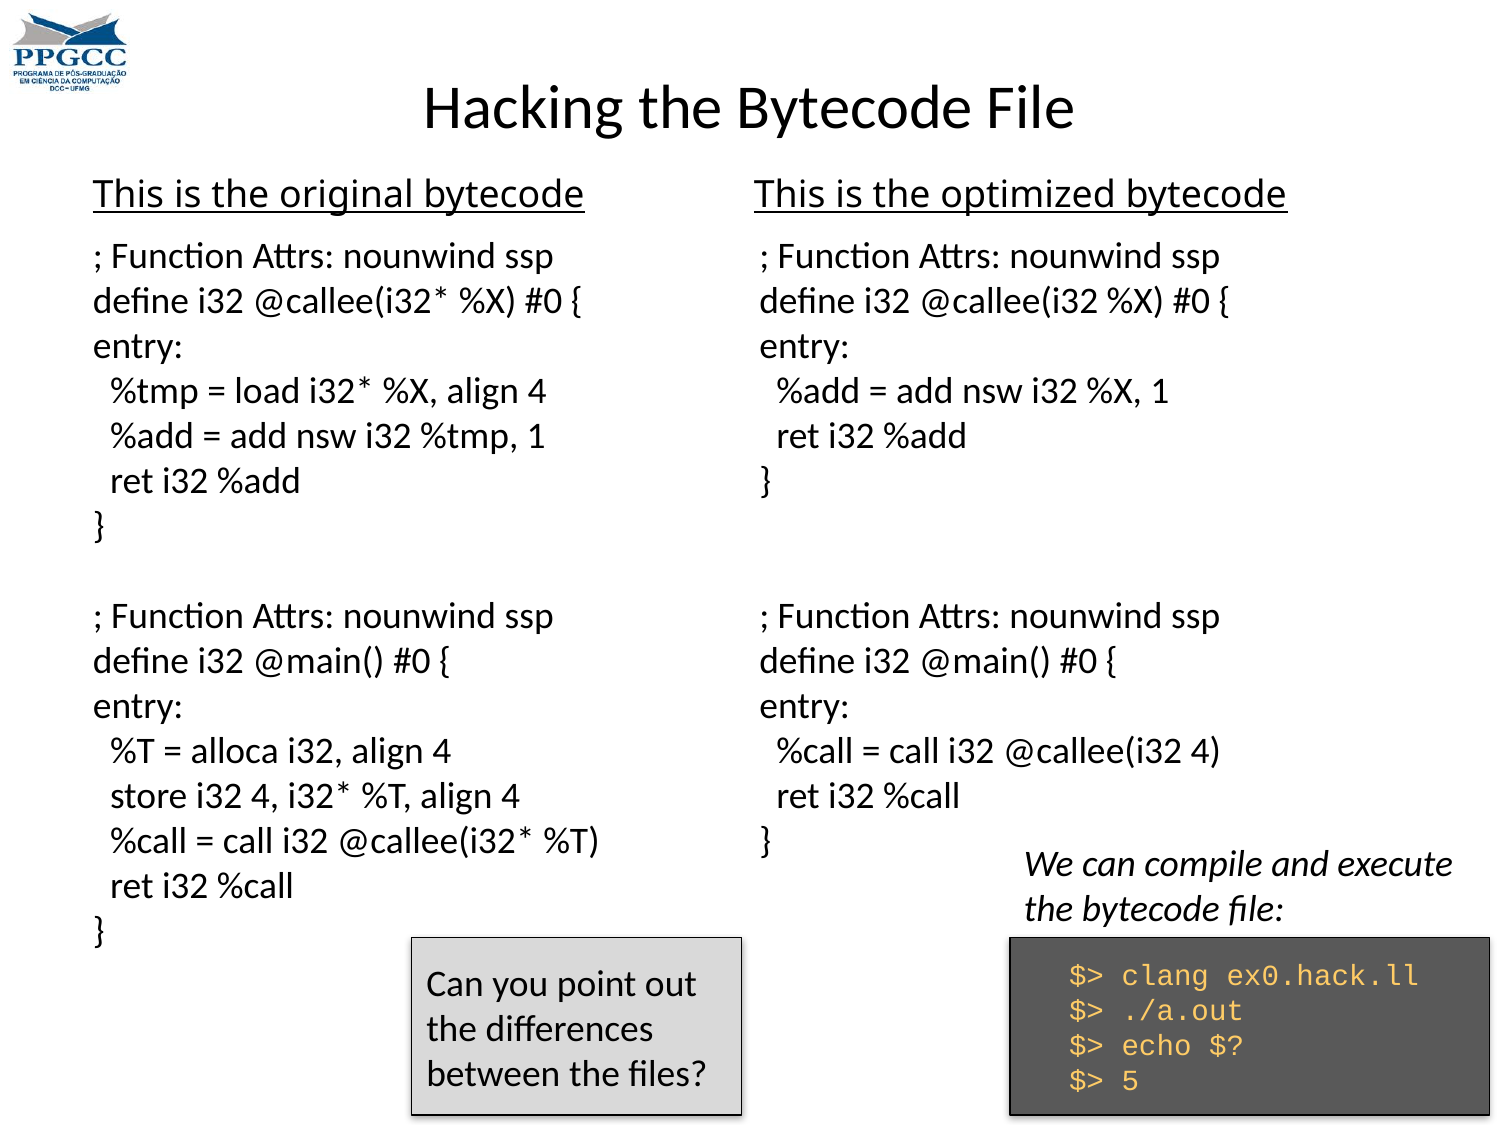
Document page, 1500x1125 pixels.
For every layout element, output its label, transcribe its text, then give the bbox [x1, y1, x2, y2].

text_box Can you point out the differences between the files? [411, 937, 742, 1116]
text_box ; Function Attrs: nounwind ssp define i32 @callee(i32* %X) #0 { entry: %tmp = load i32* %X, align 4 %add = add nsw i32 %tmp, 1 ret i32 %add } ; Function Attrs: nounwind ssp define i32 @main() #0 { entry: %T = alloca i32, align 4 store i32 4, i32* %T, align 4 %call = call i32 @callee(i32* %T) ret i32 %call } [78, 223, 615, 959]
text_box This is the optimized bytecode [739, 162, 1303, 223]
text_box $> clang ex0.hack.ll $> ./a.out $> echo $? $> 5 [1009, 937, 1490, 1116]
text_box ; Function Attrs: nounwind ssp define i32 @callee(i32 %X) #0 { entry: %add = add nsw i32 %X, 1 ret i32 %add } ; Function Attrs: nounwind ssp define i32 @main() #0 { entry: %call = call i32 @callee(i32 4) ret i32 %call } [744, 223, 1246, 869]
text_box This is the original bytecode [77, 162, 601, 223]
picture [9, 9, 130, 94]
text_box We can compile and execute the bytecode file: [1008, 831, 1489, 937]
title Hacking the Bytecode File [75, 45, 1425, 163]
